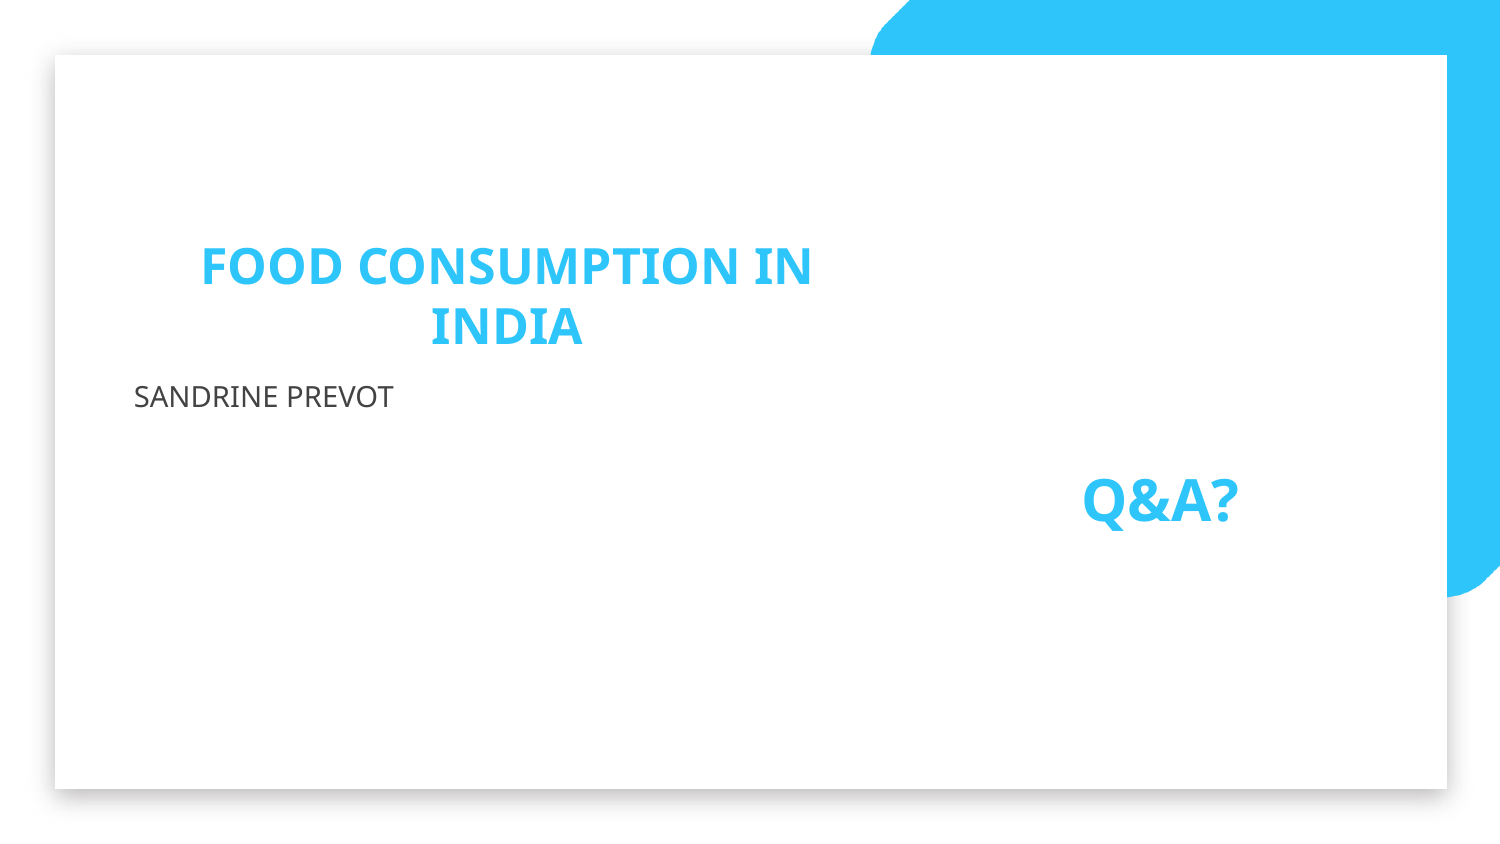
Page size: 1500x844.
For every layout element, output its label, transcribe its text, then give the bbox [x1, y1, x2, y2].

text_box FOOD CONSUMPTION IN INDIA [107, 219, 908, 301]
picture [0, 0, 1500, 844]
text_box SANDRINE PREVOT [118, 371, 920, 422]
text_box Q&A? [1066, 455, 1291, 541]
